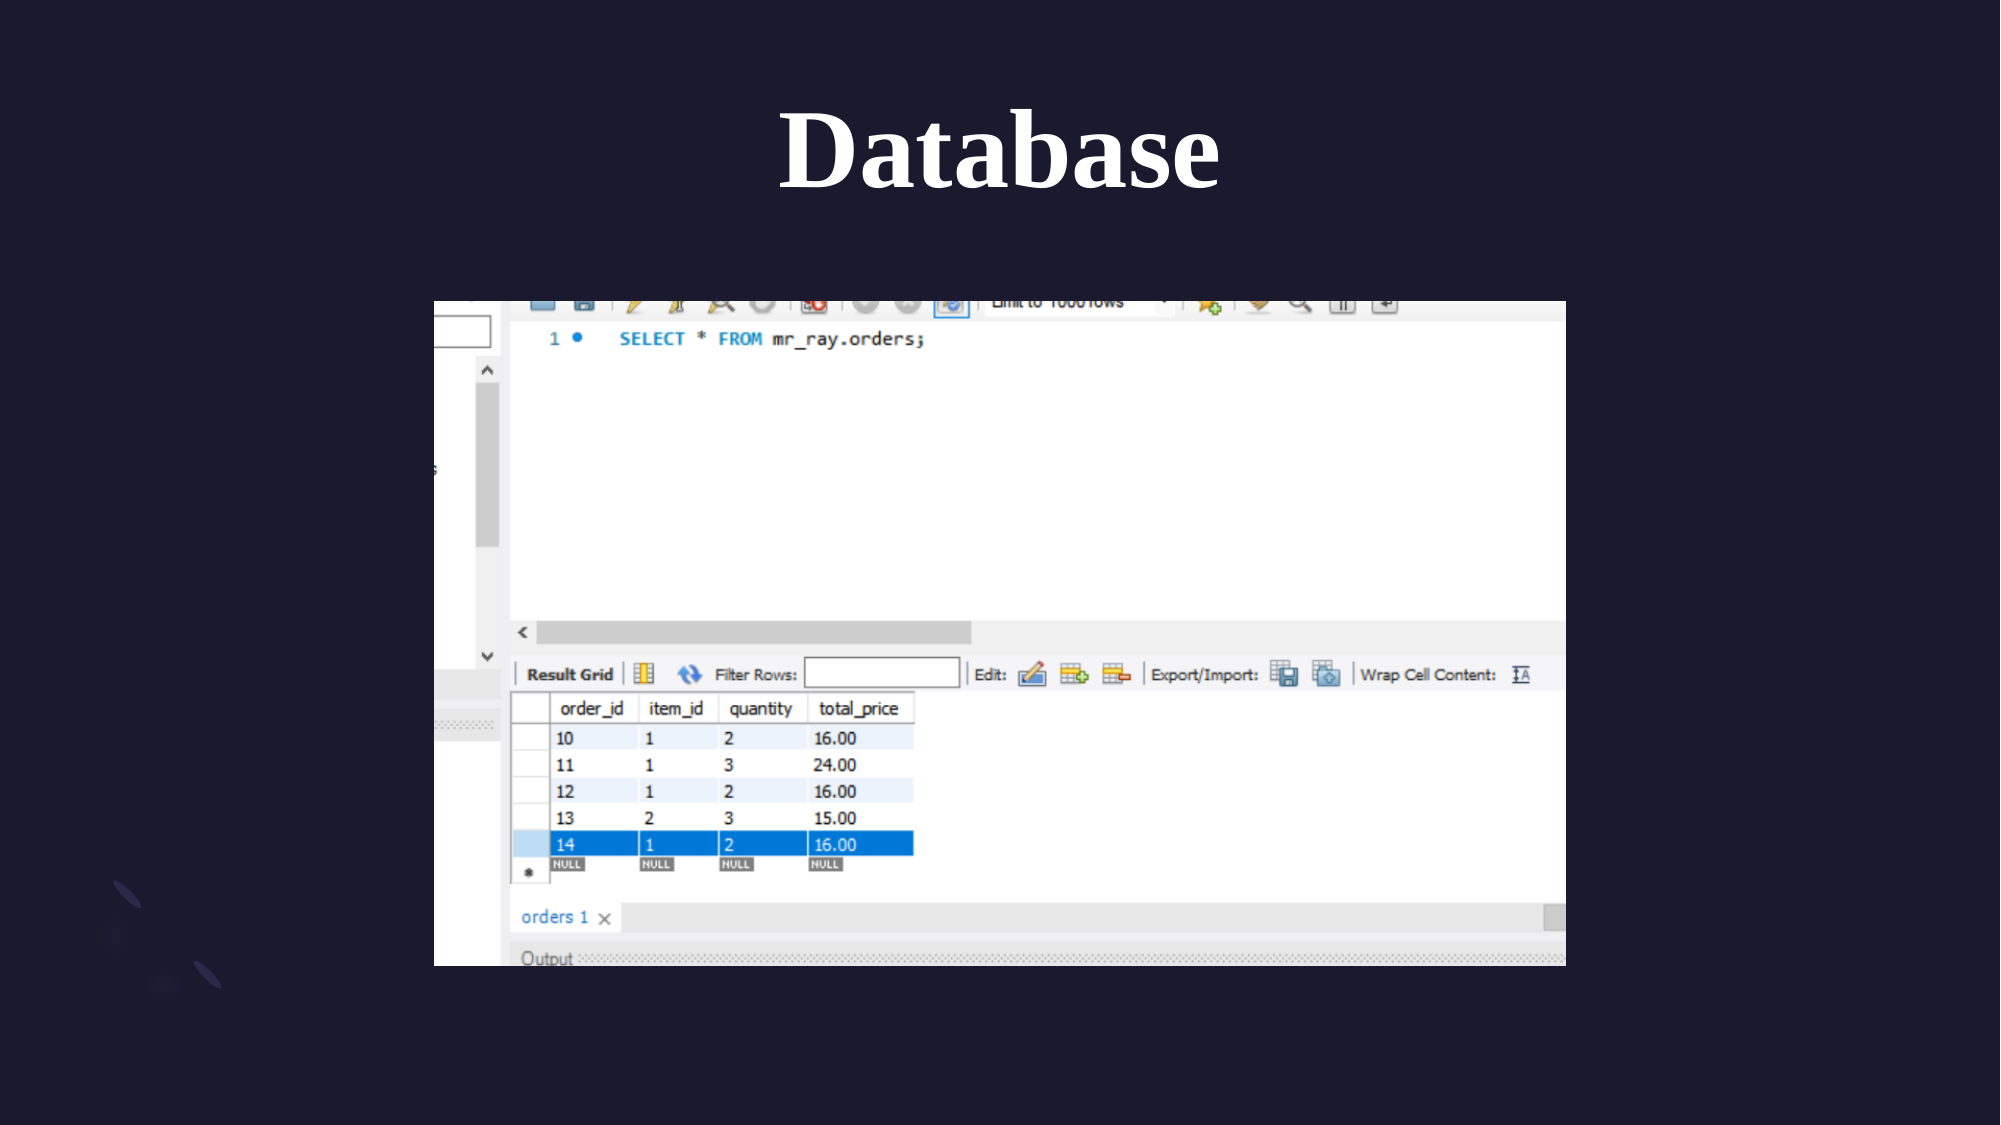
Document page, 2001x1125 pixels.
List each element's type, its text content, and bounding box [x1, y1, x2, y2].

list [434, 301, 1566, 966]
title Database [90, 90, 1910, 309]
